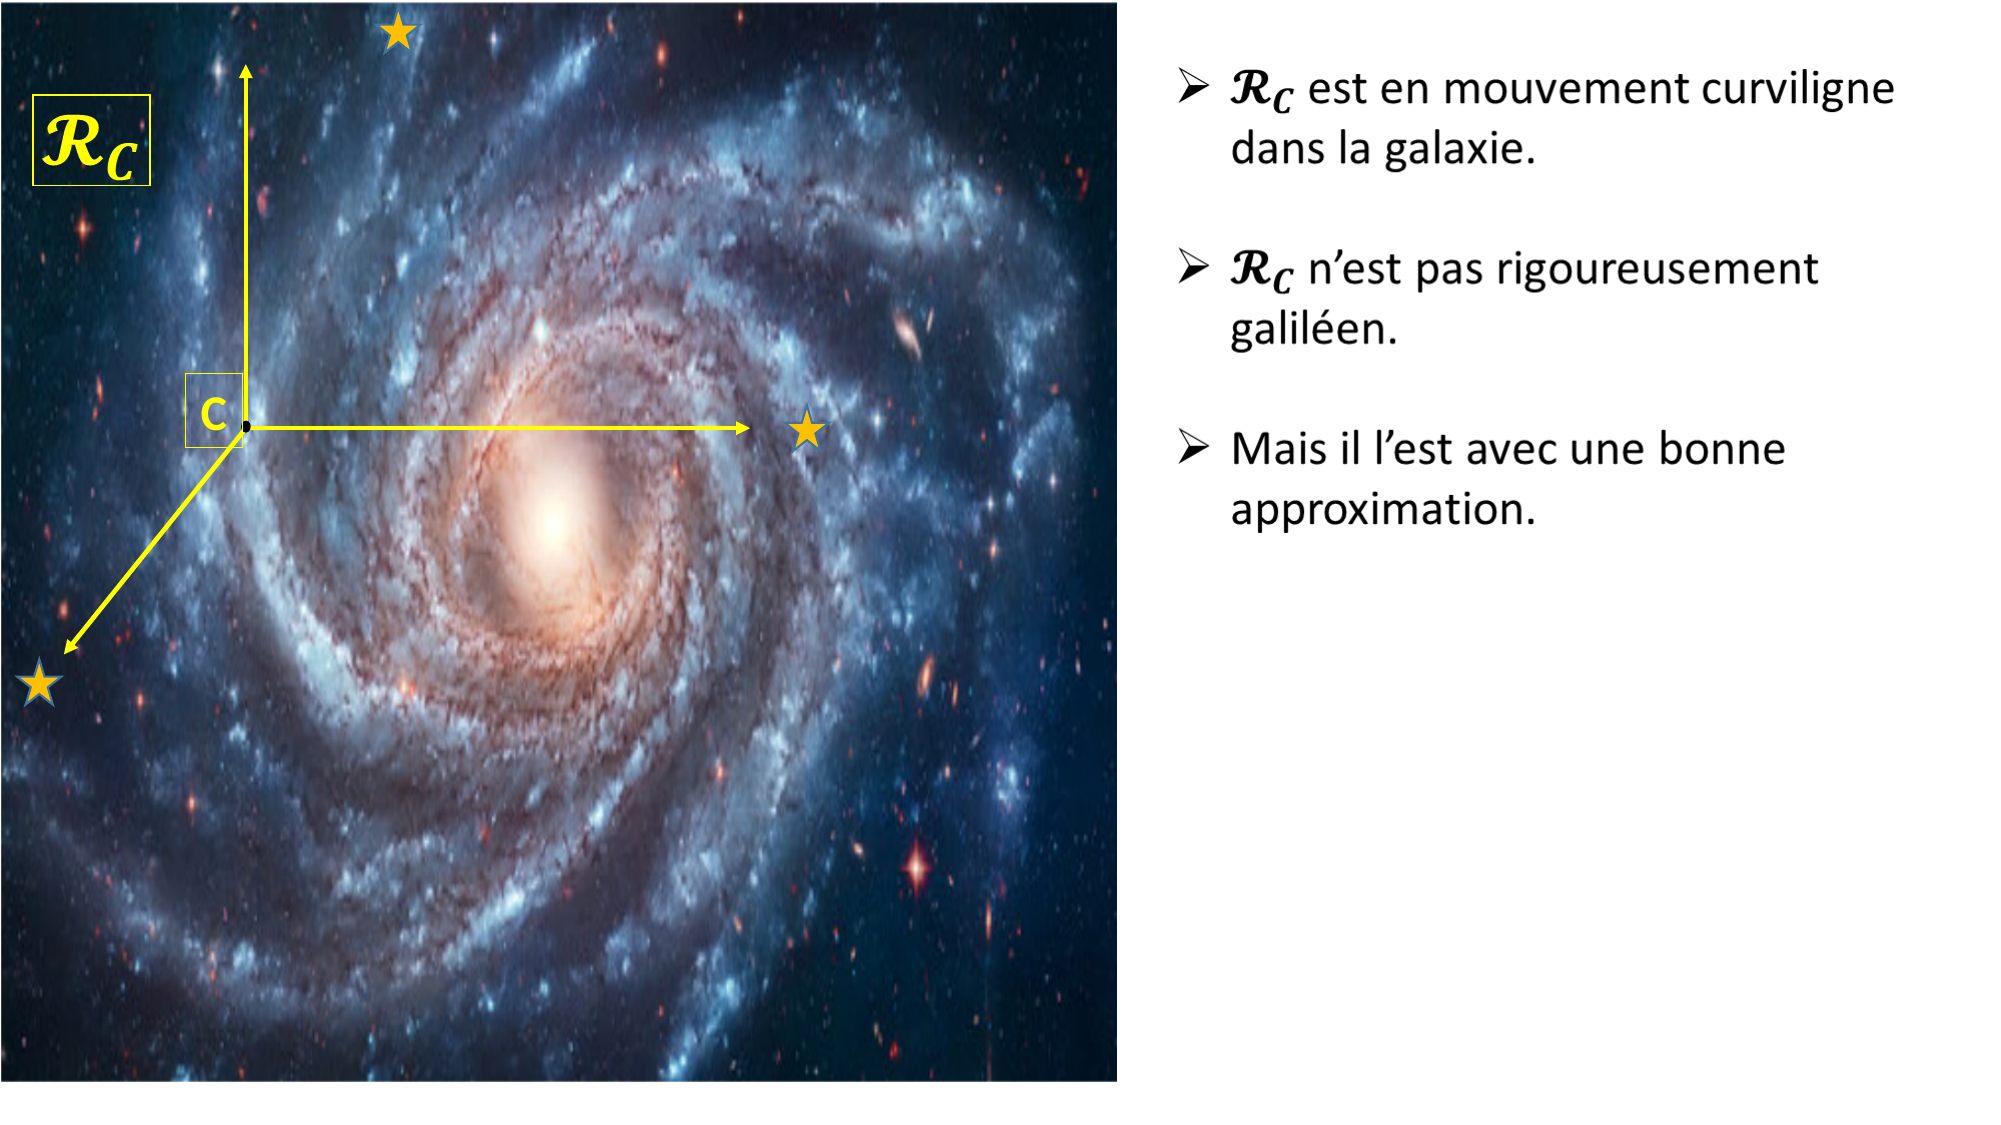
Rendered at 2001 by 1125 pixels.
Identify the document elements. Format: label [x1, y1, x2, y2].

text_box [1159, 48, 1960, 549]
picture [0, 1, 1117, 1081]
text_box [63, 428, 246, 655]
